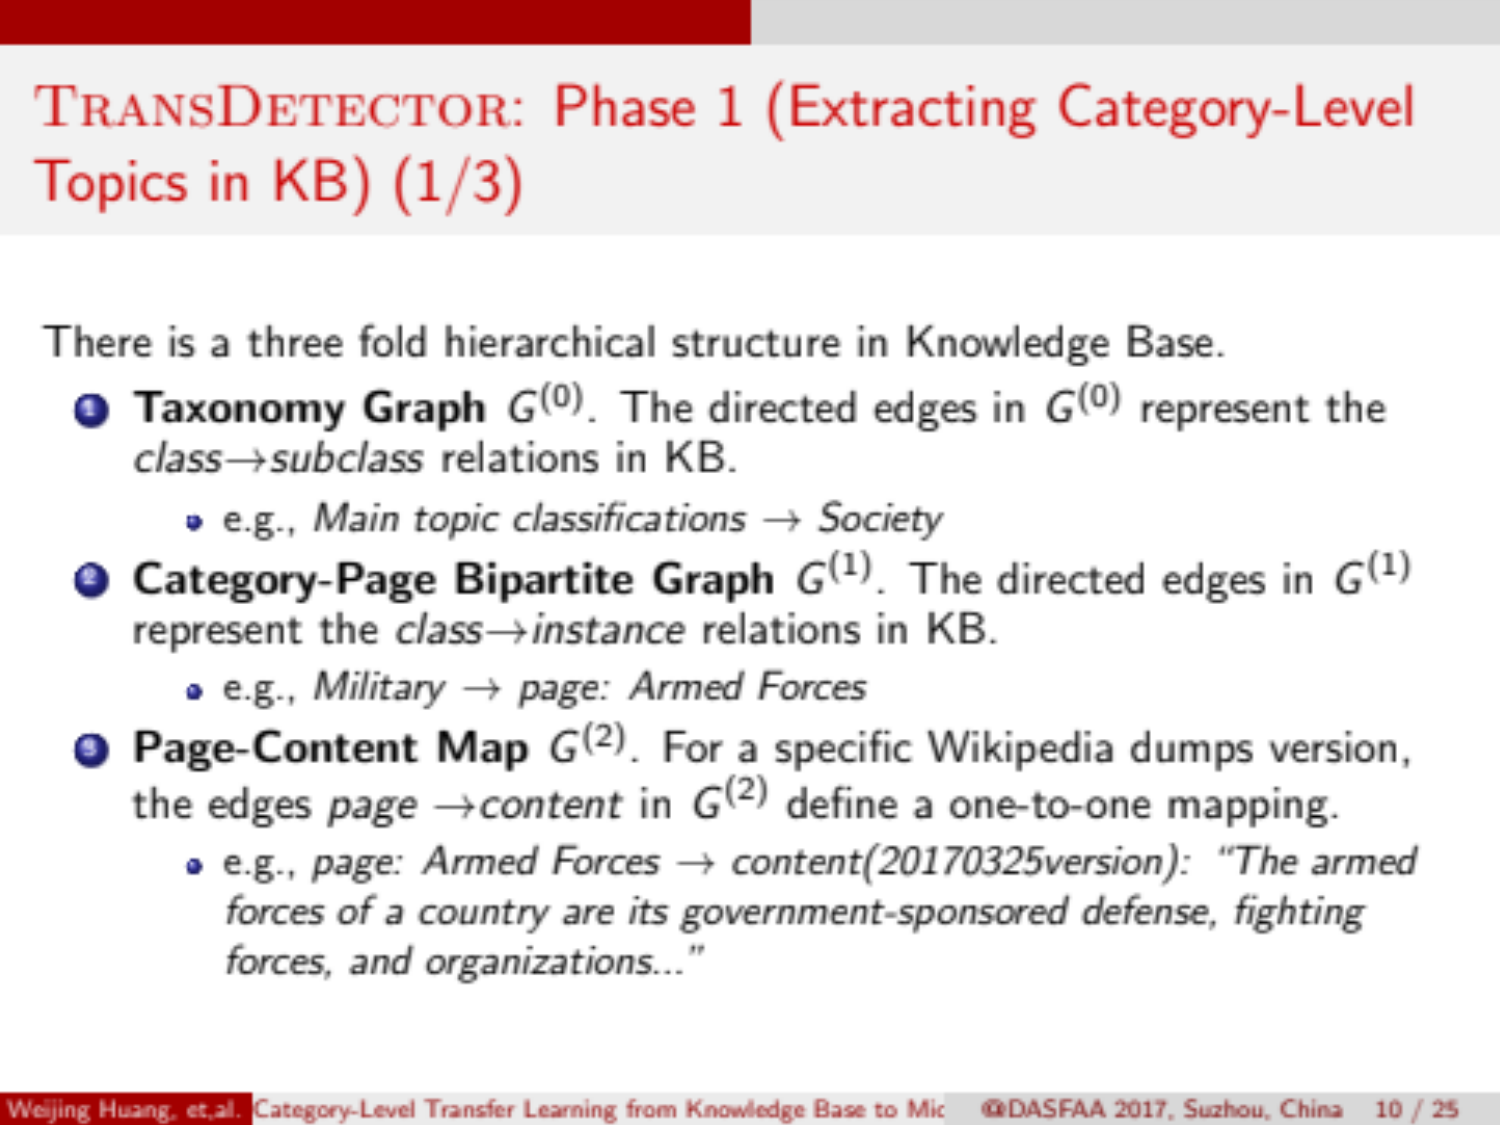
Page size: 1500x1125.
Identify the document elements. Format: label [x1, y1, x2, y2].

list [0, 0, 1500, 1125]
